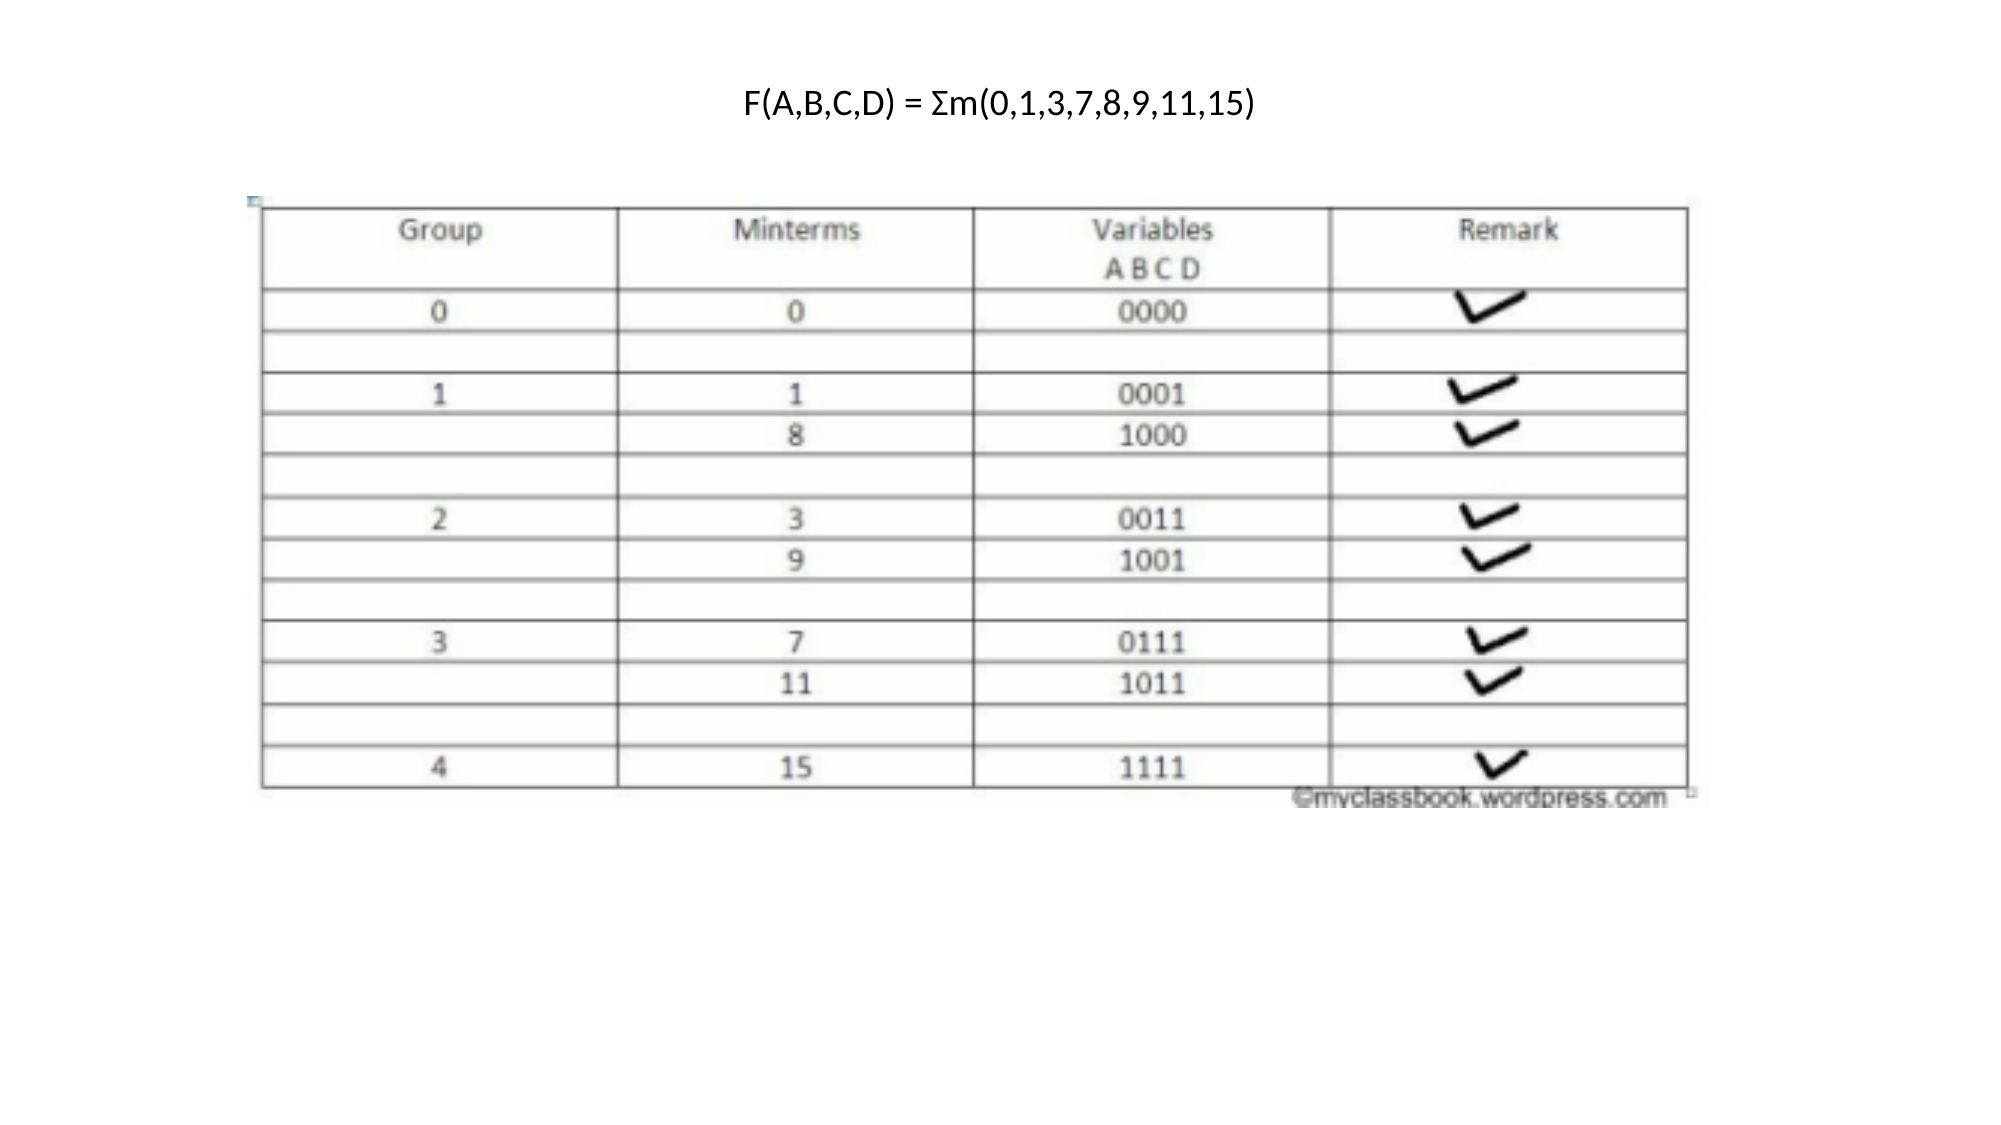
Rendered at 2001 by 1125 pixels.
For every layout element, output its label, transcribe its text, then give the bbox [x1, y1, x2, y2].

picture [247, 196, 1711, 808]
title F(A,B,C,D) = Σm(0,1,3,7,8,9,11,15) [137, 59, 1863, 147]
